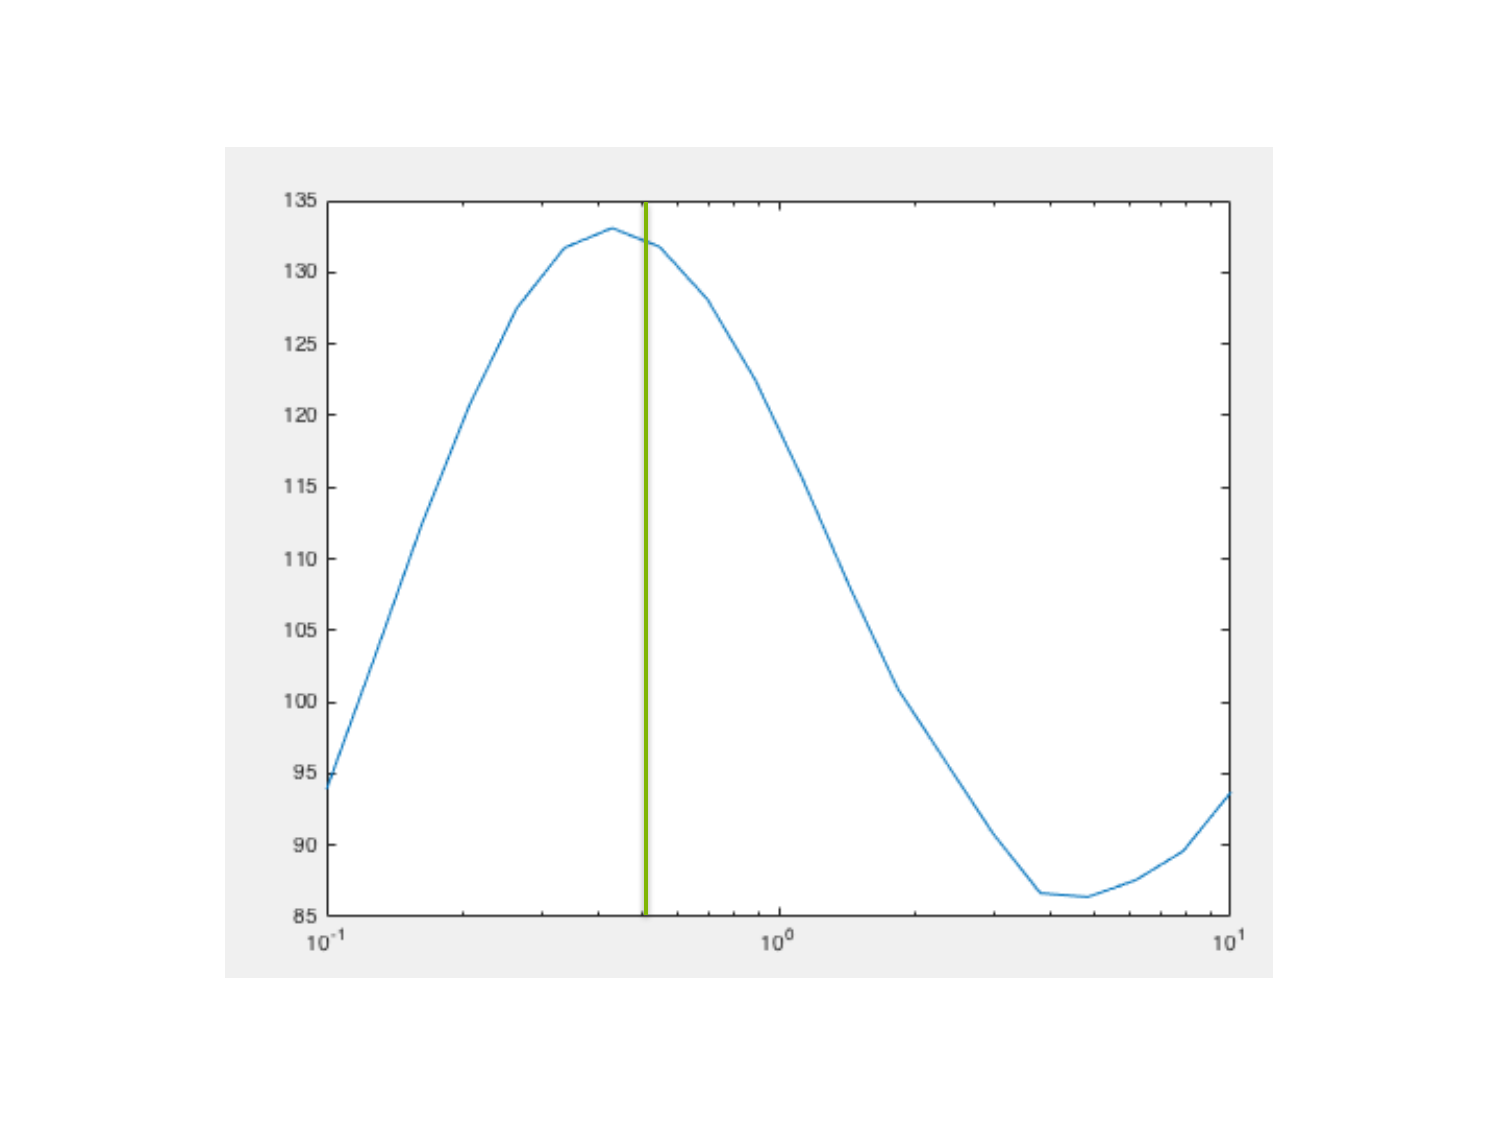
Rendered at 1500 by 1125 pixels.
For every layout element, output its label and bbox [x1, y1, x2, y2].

picture [224, 147, 1274, 978]
